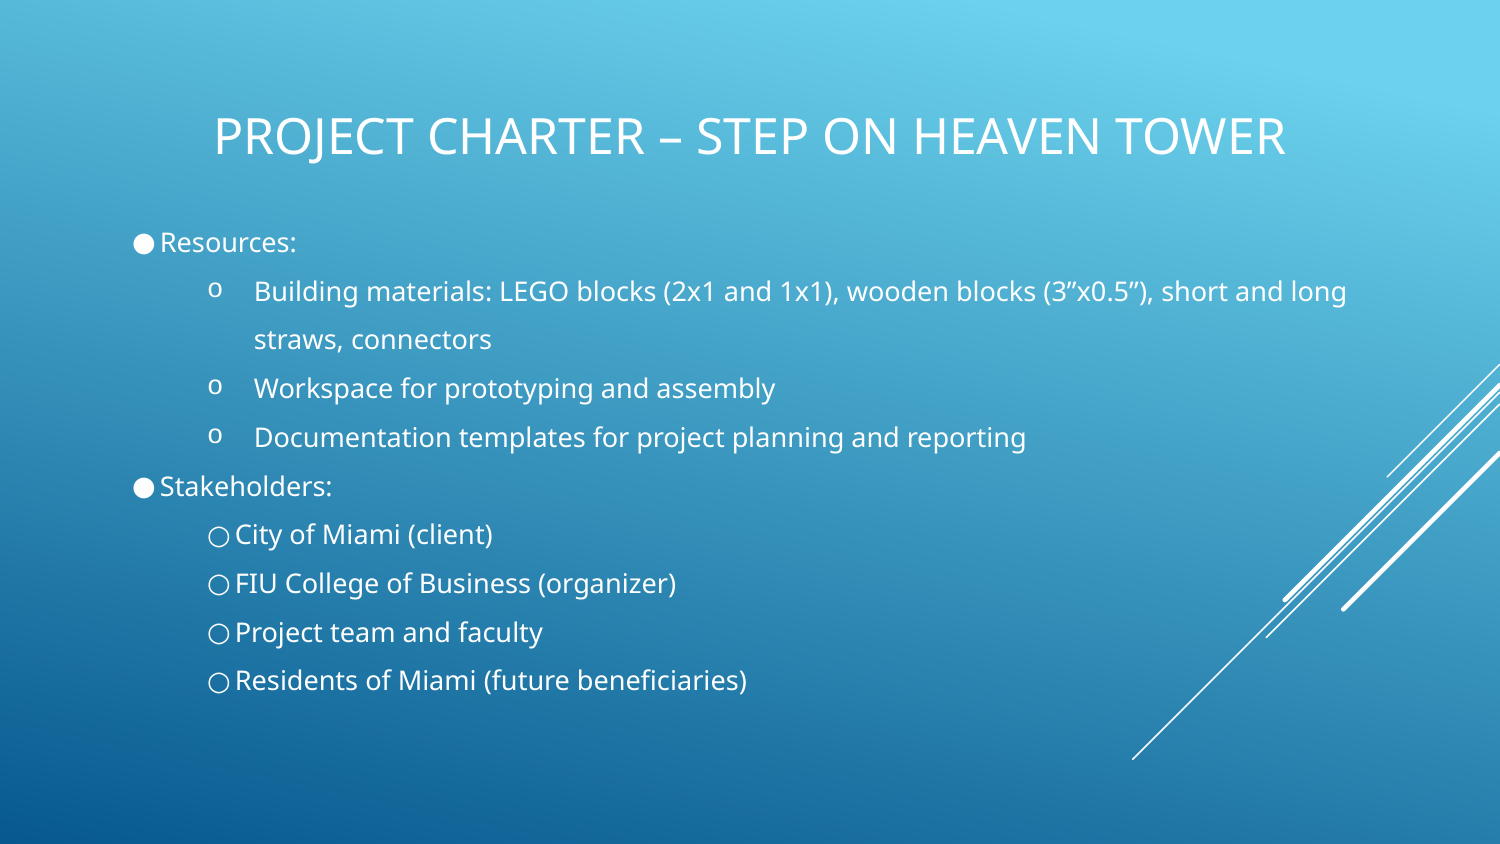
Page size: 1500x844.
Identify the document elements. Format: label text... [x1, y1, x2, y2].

title Project Charter – Step on Heaven Tower [116, 89, 1383, 184]
list Resources: Building materials: LEGO blocks (2x1 and 1x1), wooden blocks (3”x0.5”), short and long straws, connectors Workspace for prototyping and assembly Documentation templates for project planning and reporting Stakeholders: City of Miami (client) FIU College of Business (organizer) Project team and faculty Residents of Miami (future beneficiaries) [116, 194, 1383, 755]
